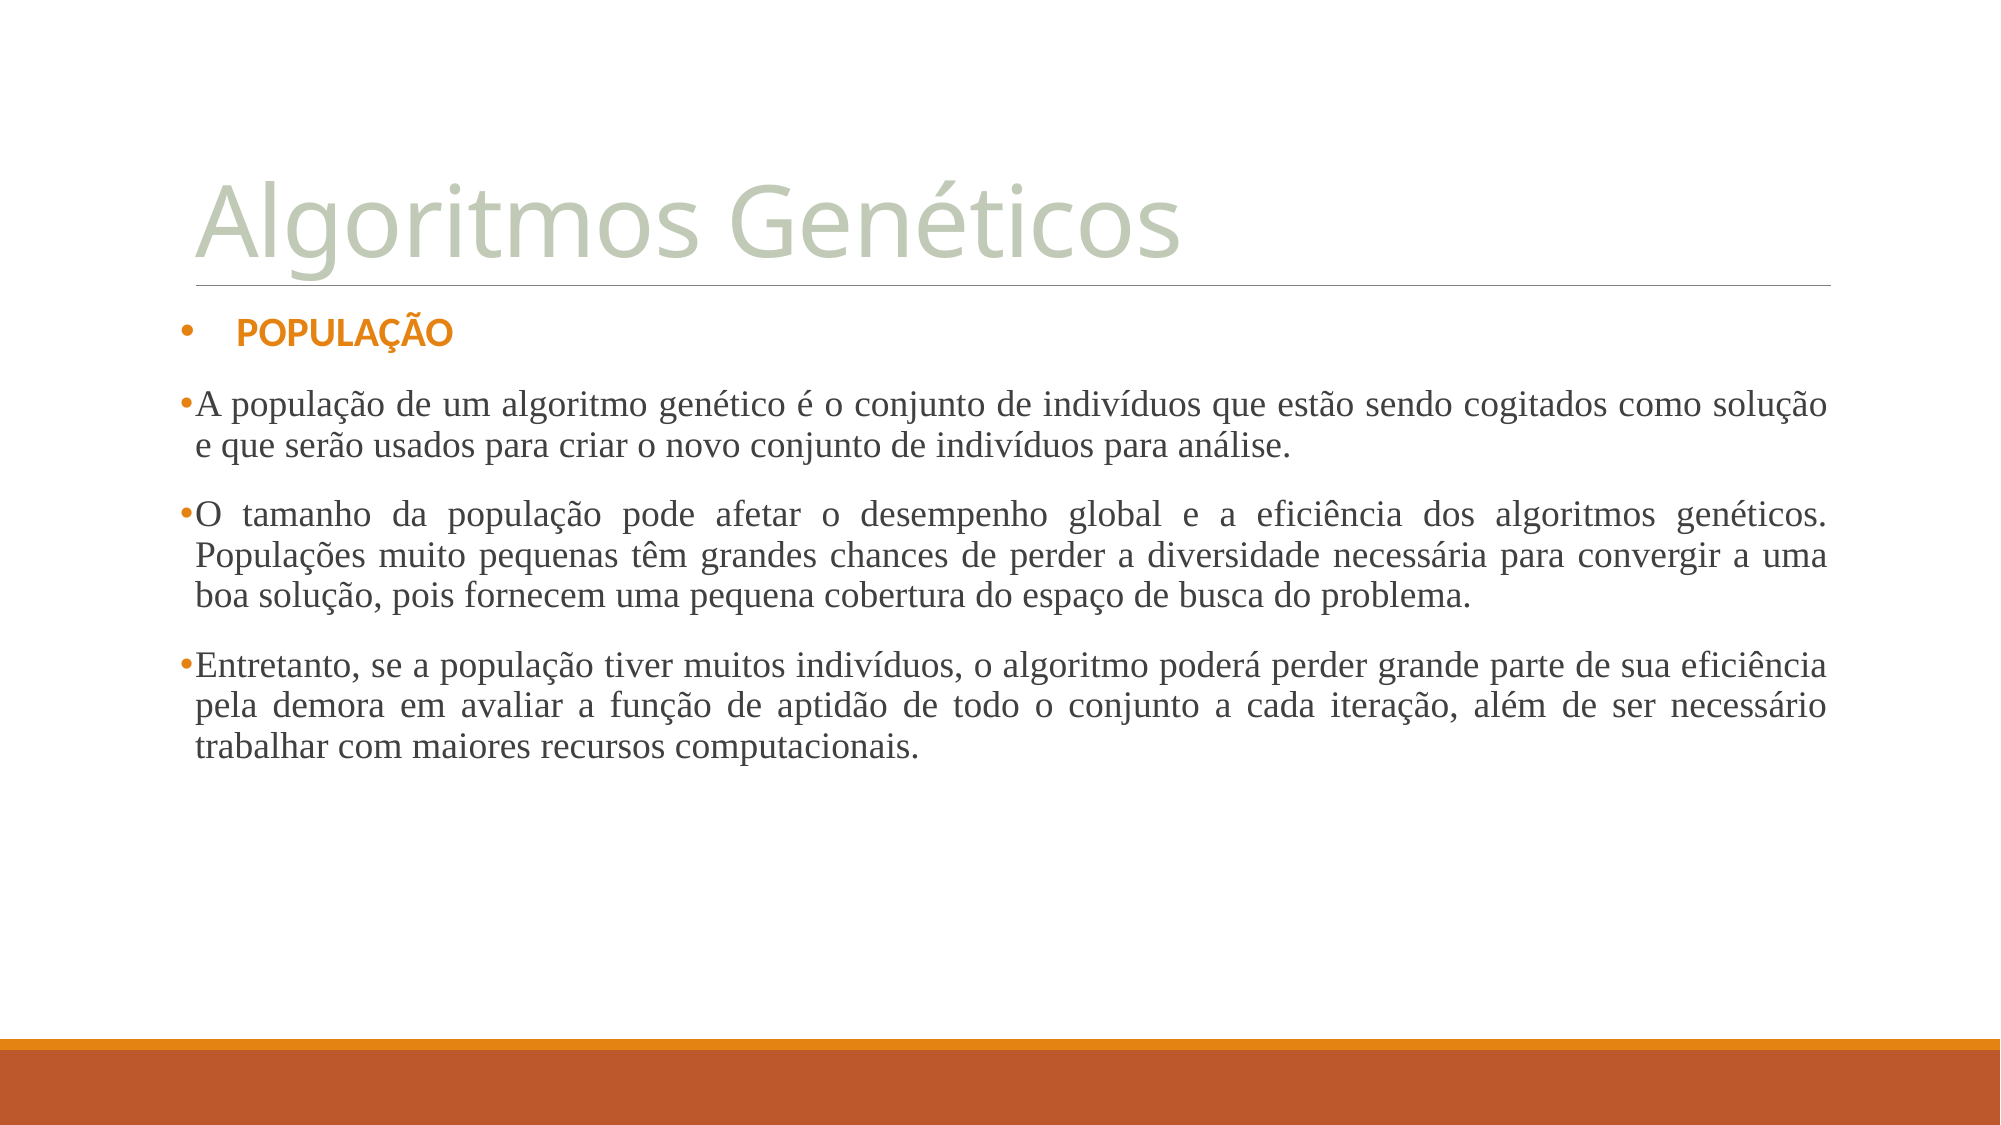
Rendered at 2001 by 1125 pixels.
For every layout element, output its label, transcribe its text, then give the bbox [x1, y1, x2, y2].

list POPULAÇÃO A população de um algoritmo genético é o conjunto de indivíduos que estão sendo cogitados como solução e que serão usados para criar o novo conjunto de indivíduos para análise. O tamanho da população pode afetar o desempenho global e a eficiência dos algoritmos genéticos. Populações muito pequenas têm grandes chances de perder a diversidade necessária para convergir a uma boa solução, pois fornecem uma pequena cobertura do espaço de busca do problema. Entretanto, se a população tiver muitos indivíduos, o algoritmo poderá perder grande parte de sua eficiência pela demora em avaliar a função de aptidão de todo o conjunto a cada iteração, além de ser necessário trabalhar com maiores recursos computacionais. [180, 302, 1830, 963]
title Algoritmos Genéticos [180, 47, 1830, 285]
